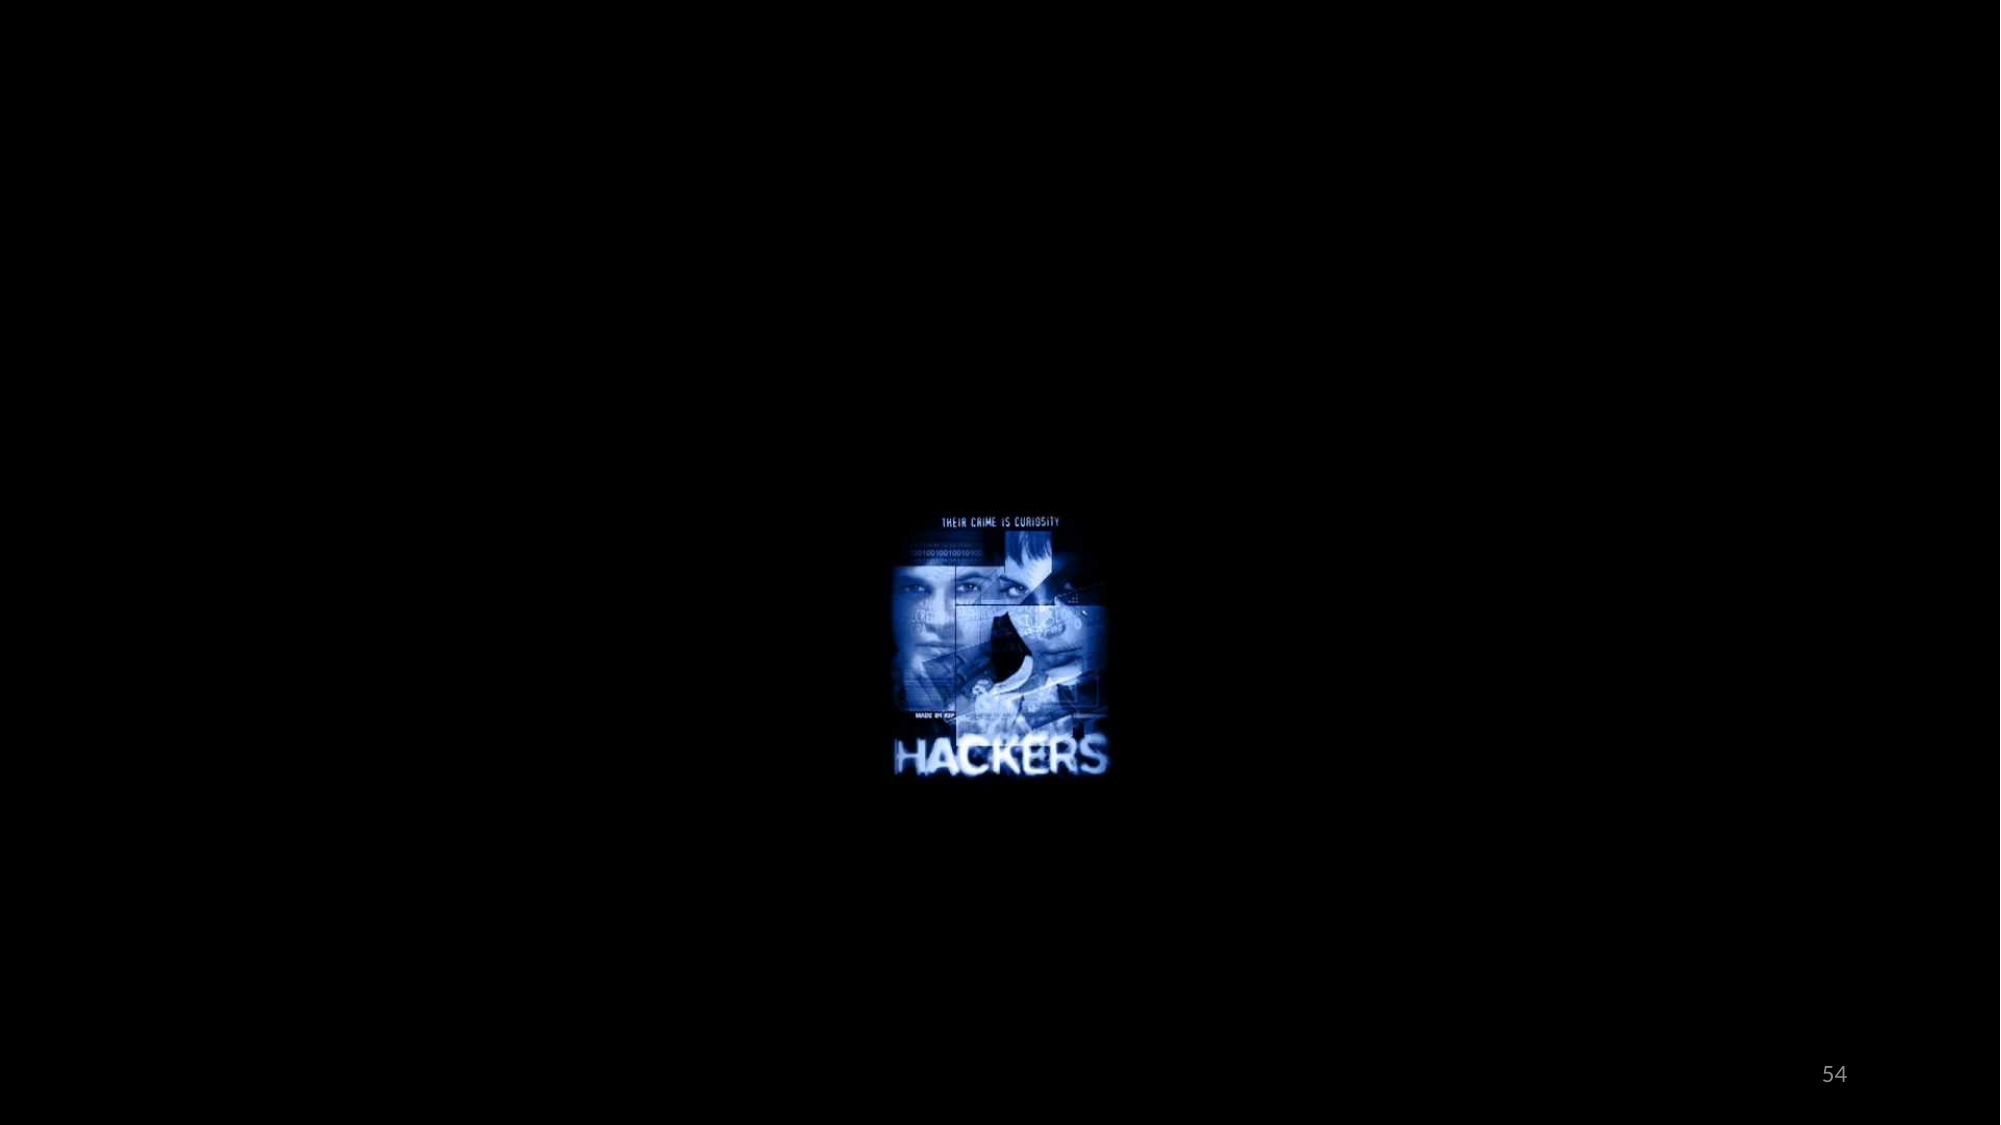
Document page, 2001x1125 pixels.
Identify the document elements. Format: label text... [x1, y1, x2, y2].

slide_number 54 [1412, 1042, 1863, 1103]
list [749, 468, 1250, 844]
